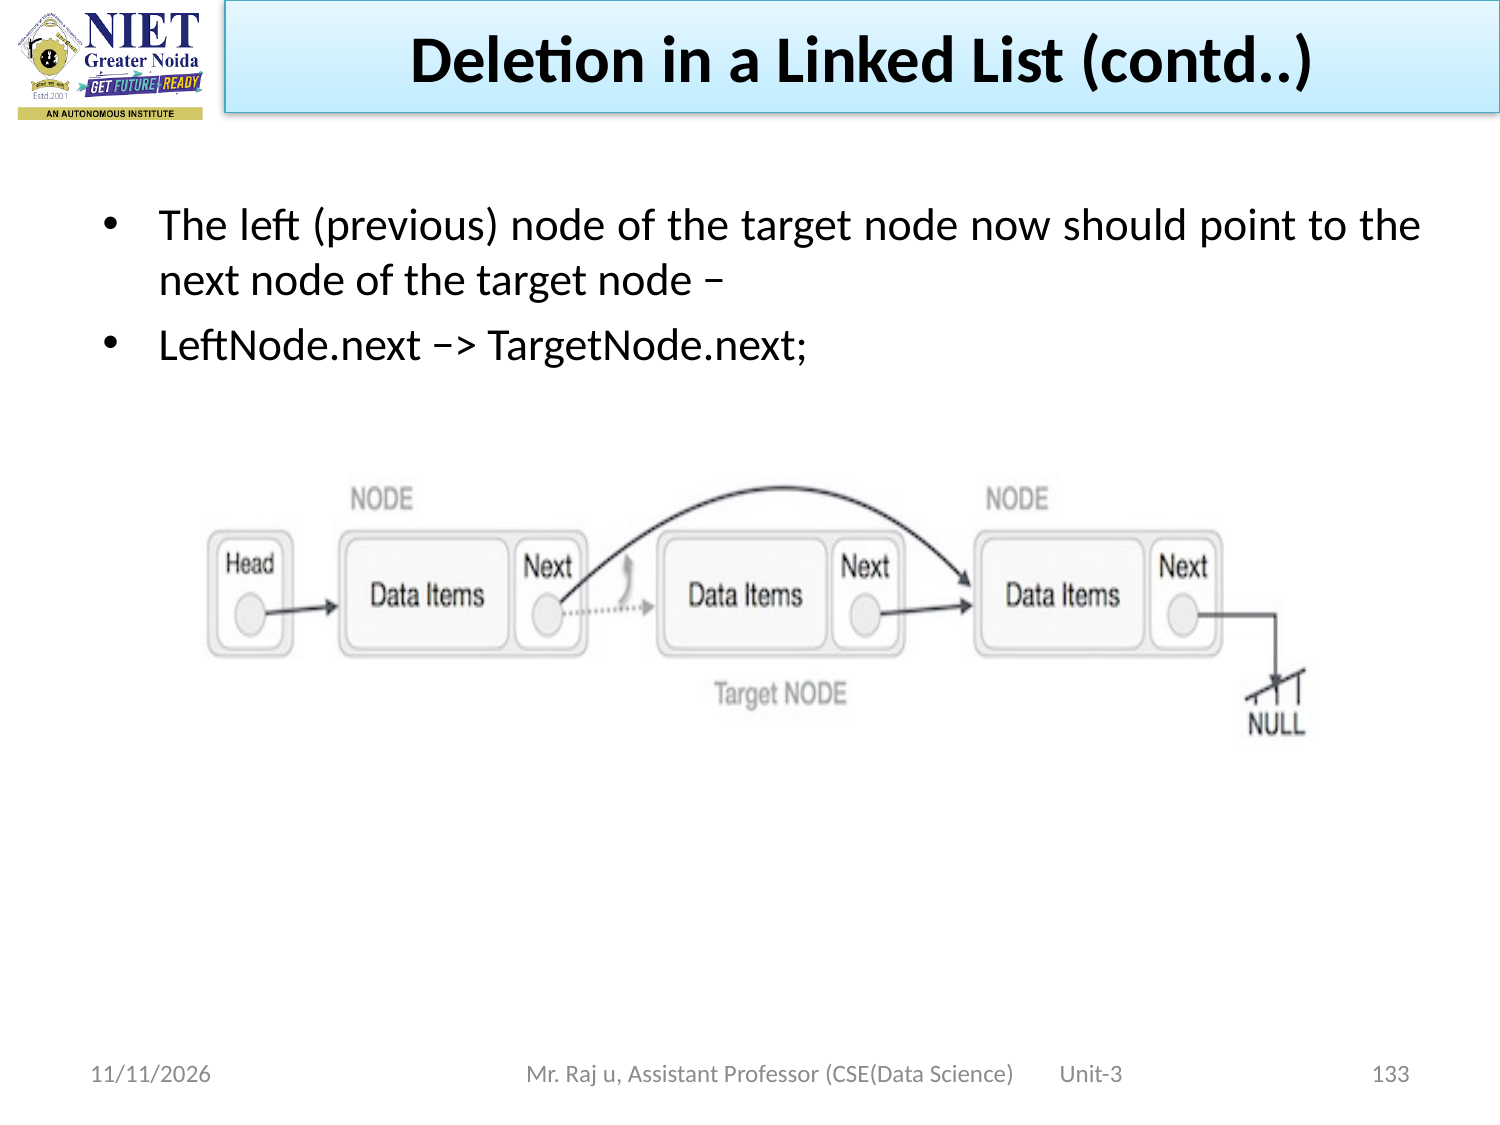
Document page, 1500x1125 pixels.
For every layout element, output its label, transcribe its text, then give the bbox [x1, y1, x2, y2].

footer Mr. Raj u, Assistant Professor (CSE(Data Science) Unit-3 [412, 1042, 1074, 1103]
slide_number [75, 1042, 412, 1103]
slide_number 133 [1074, 1042, 1425, 1103]
picture [17, 13, 204, 120]
list The left (previous) node of the target node now should point to the next node of the target node − LeftNode.next −> TargetNode.next; [87, 187, 1438, 931]
picture [199, 474, 1313, 751]
text_box Deletion in a Linked List (contd..) [224, 0, 1500, 113]
